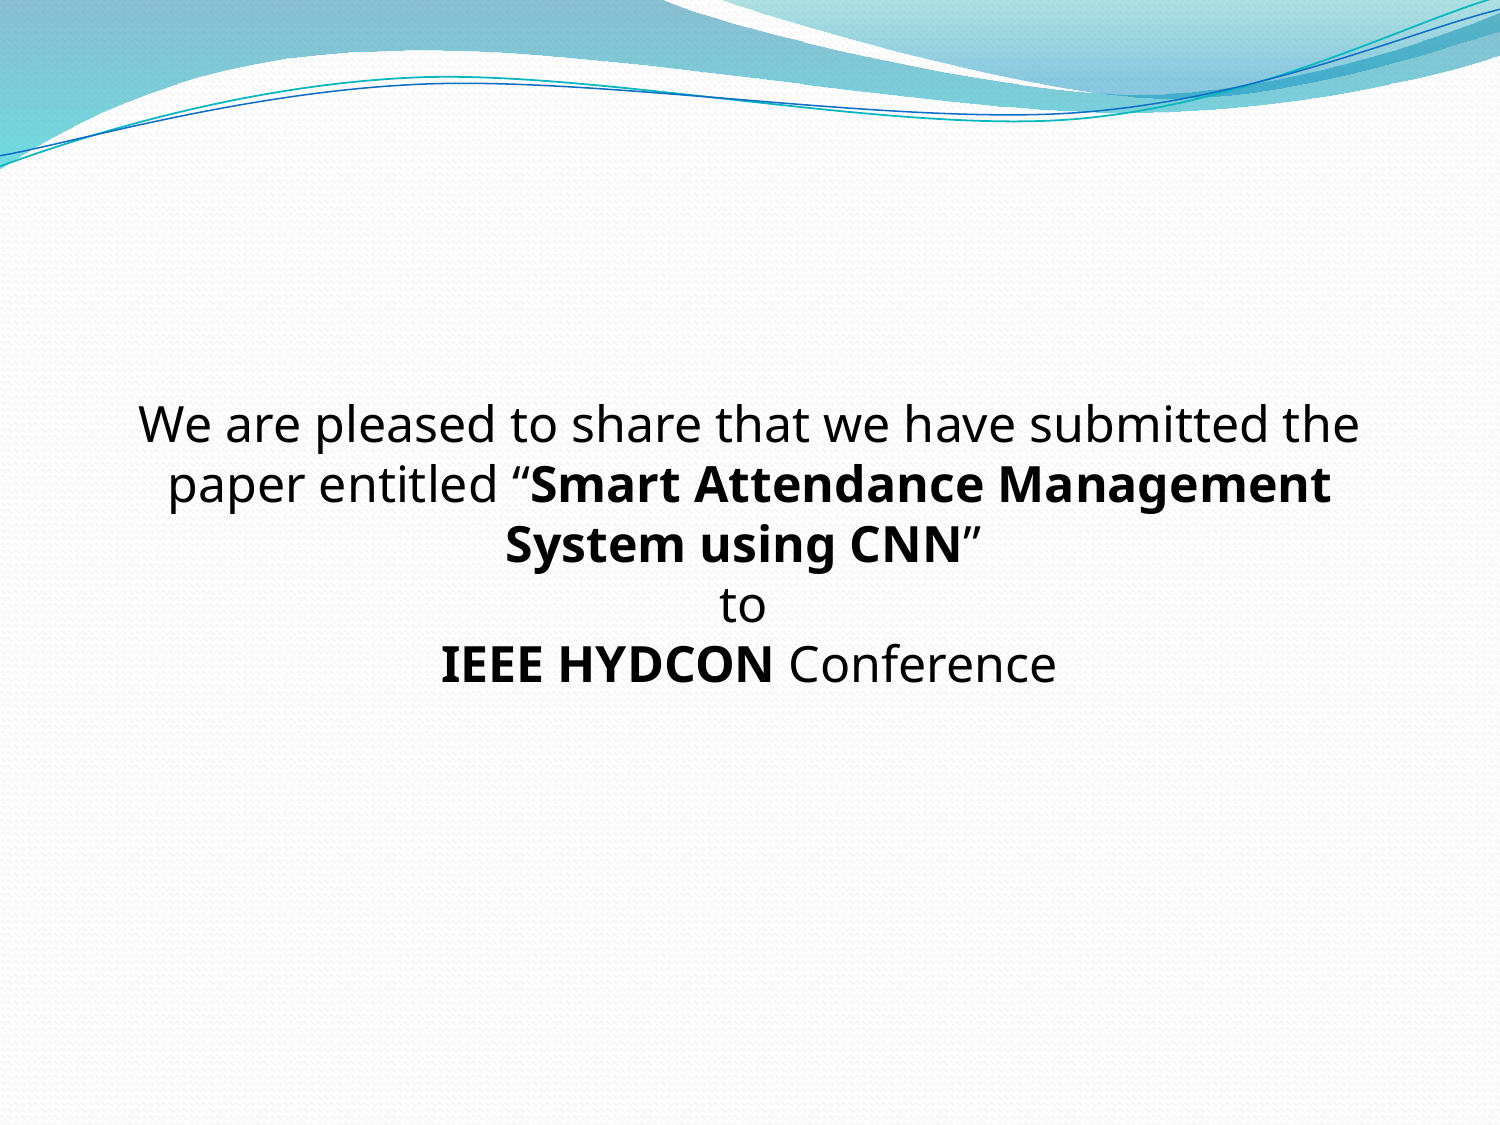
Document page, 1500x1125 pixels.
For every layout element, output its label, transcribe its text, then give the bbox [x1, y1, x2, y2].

text_box We are pleased to share that we have submitted the paper entitled “Smart Attendance Management System using CNN” to IEEE HYDCON Conference [88, 385, 1412, 700]
